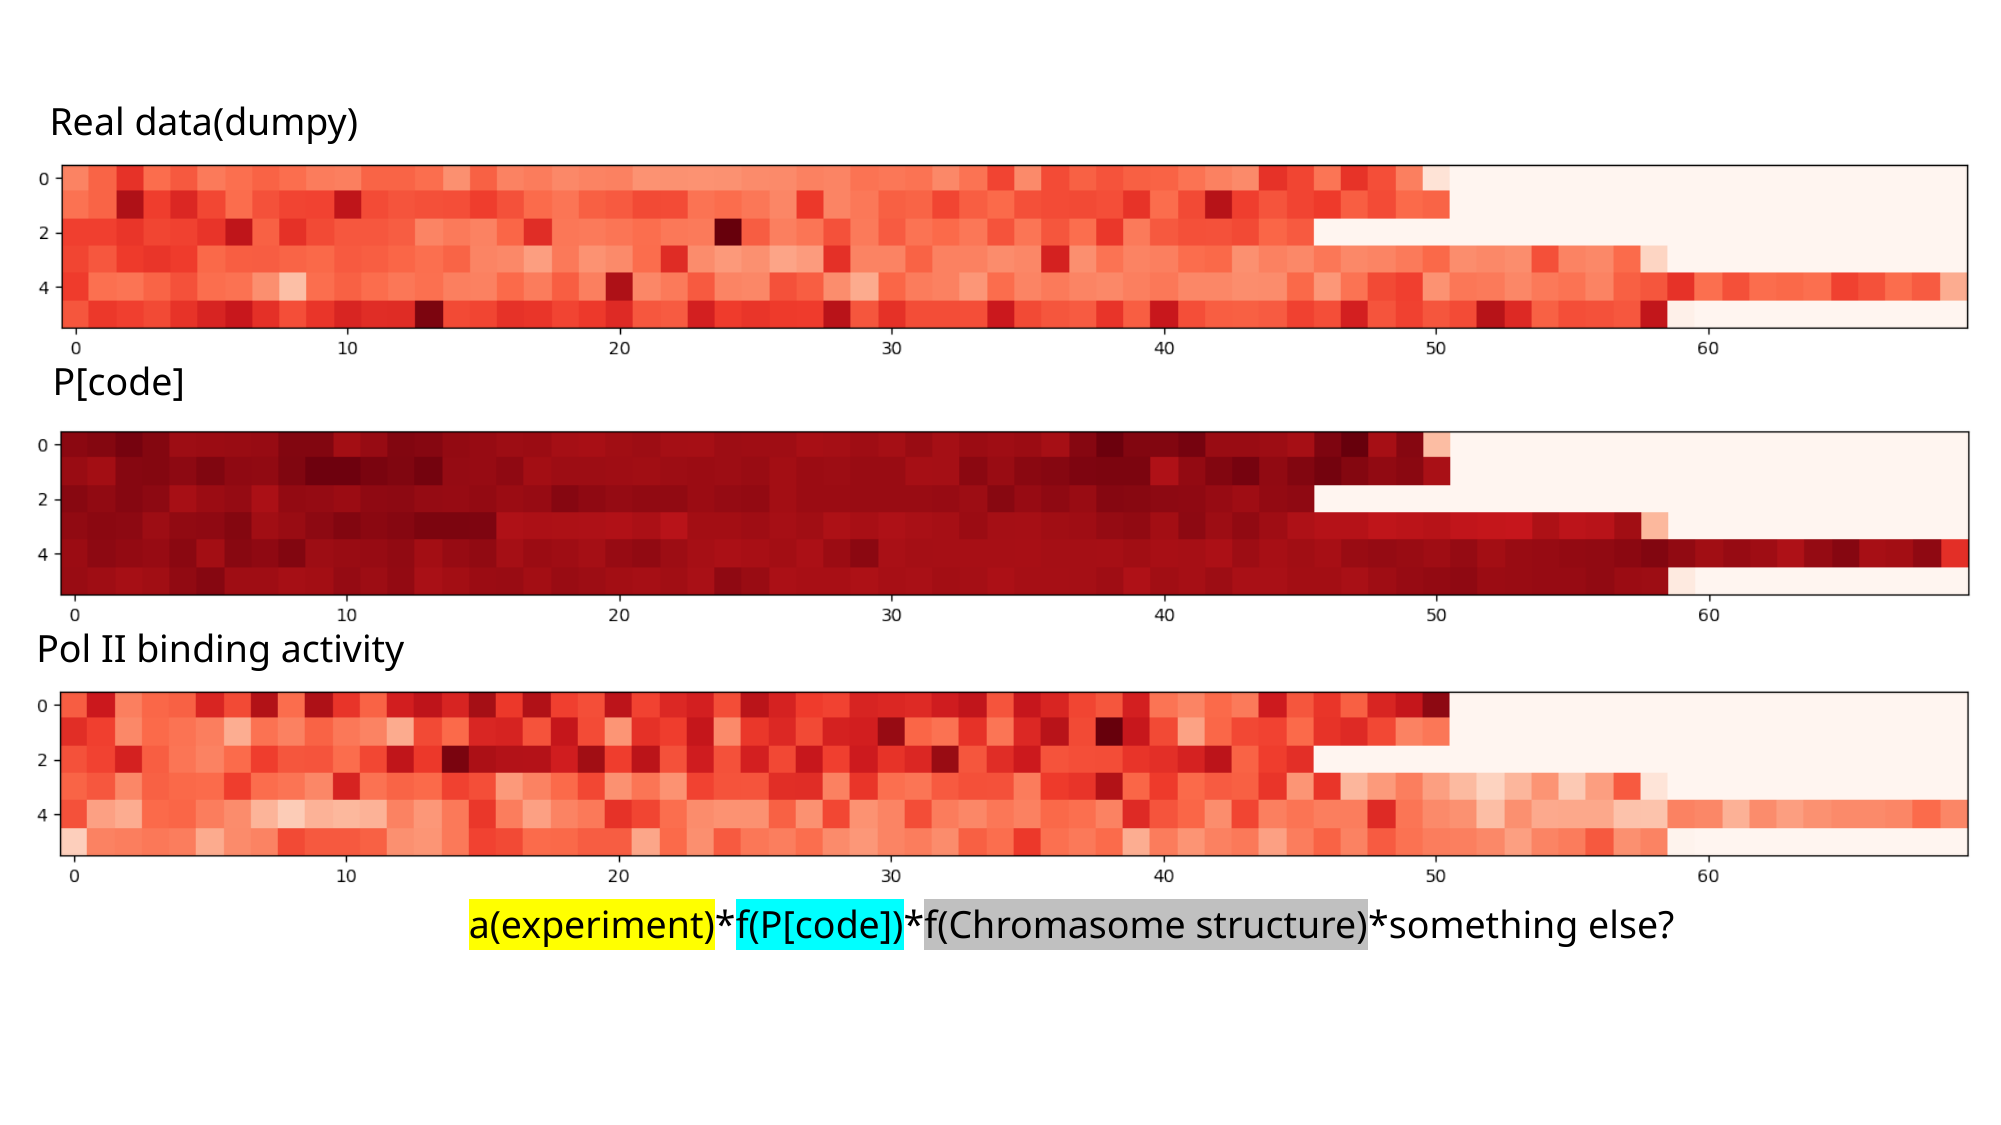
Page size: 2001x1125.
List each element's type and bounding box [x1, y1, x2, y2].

text_box [0, 90, 2000, 955]
